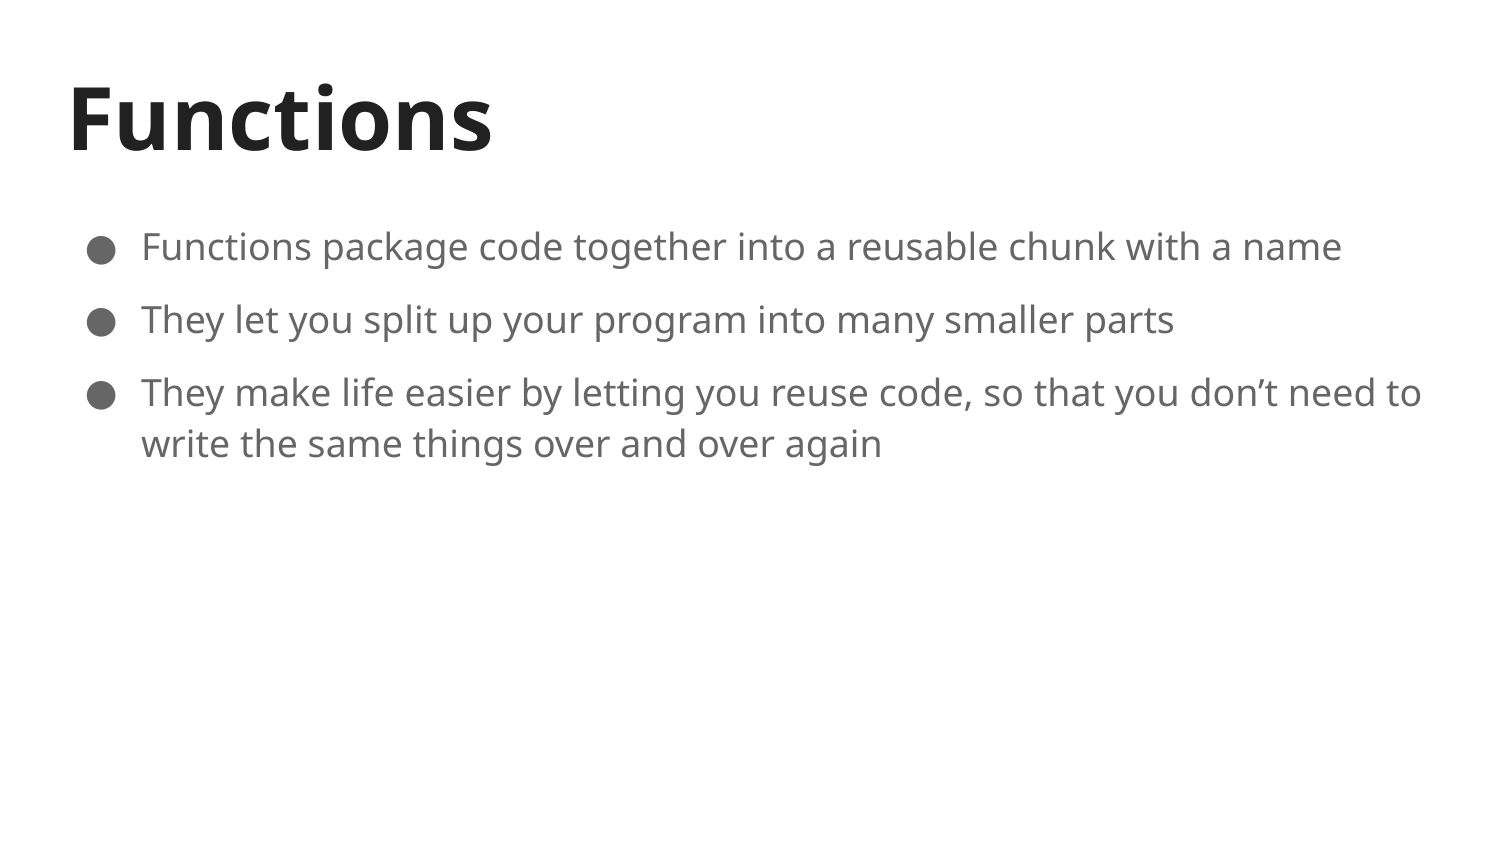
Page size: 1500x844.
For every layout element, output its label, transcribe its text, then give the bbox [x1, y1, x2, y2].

title Functions [51, 48, 1449, 180]
list Functions package code together into a reusable chunk with a name They let you split up your program into many smaller parts They make life easier by letting you reuse code, so that you don’t need to write the same things over and over again [51, 201, 1449, 750]
